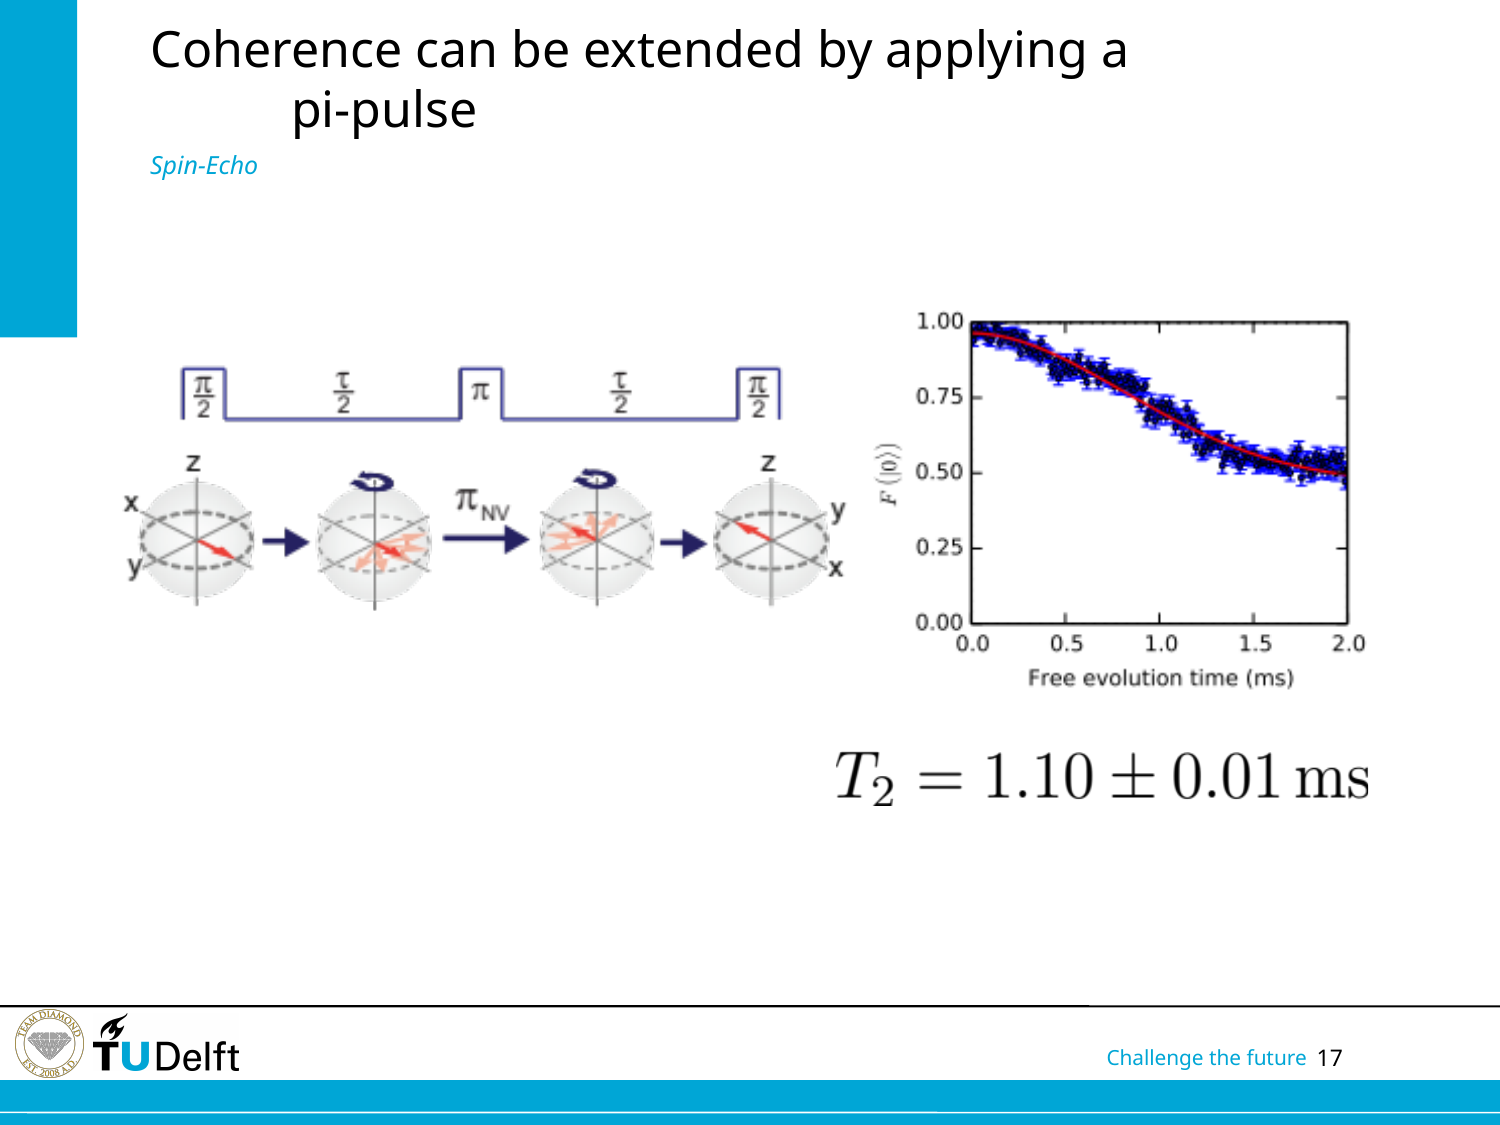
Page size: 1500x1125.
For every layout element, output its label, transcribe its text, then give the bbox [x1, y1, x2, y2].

picture [93, 1013, 239, 1071]
picture [856, 293, 1379, 706]
picture [835, 751, 1369, 806]
picture [111, 325, 854, 618]
list Spin-Echo [150, 139, 1328, 180]
title Coherence can be extended by applying a pi-pulse [150, 12, 1325, 138]
picture [15, 1009, 84, 1078]
